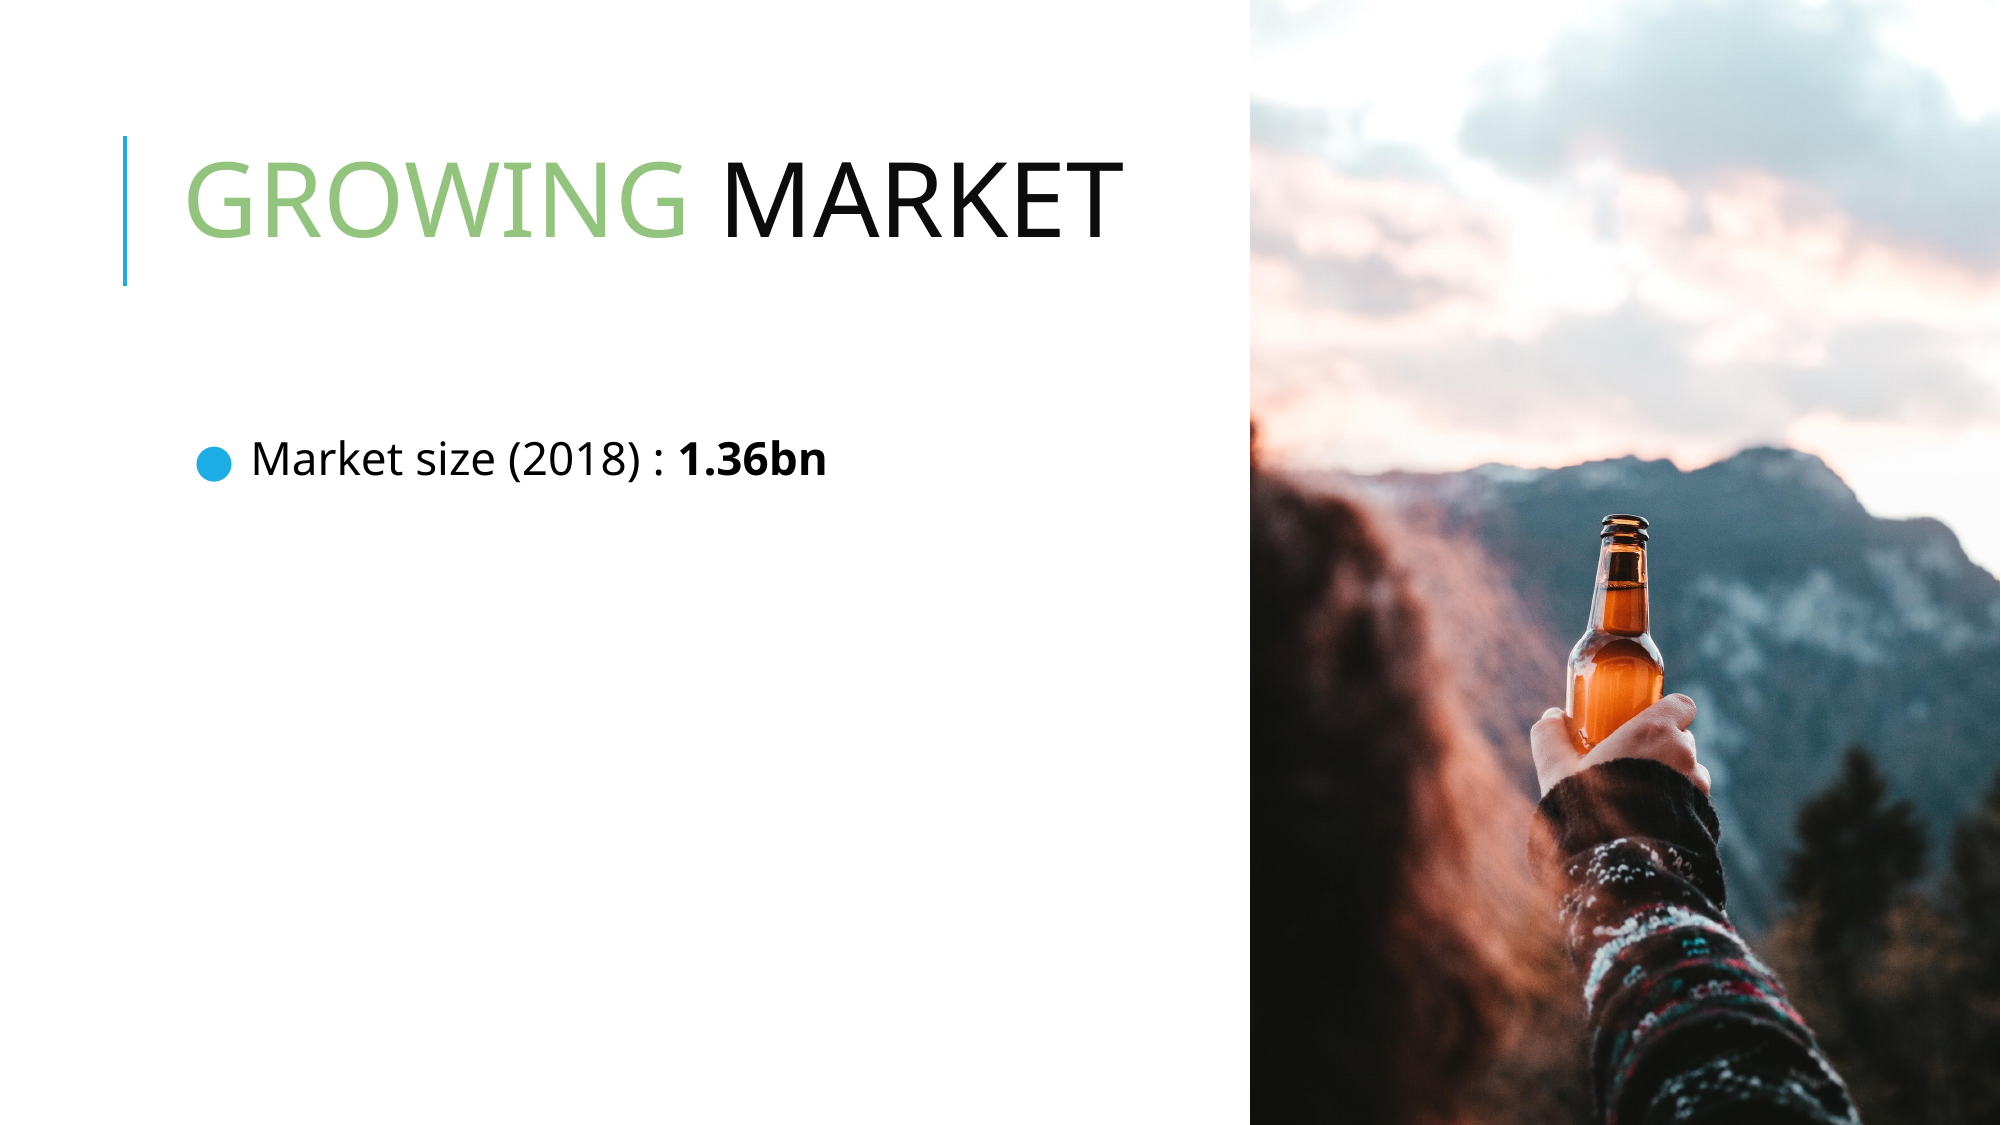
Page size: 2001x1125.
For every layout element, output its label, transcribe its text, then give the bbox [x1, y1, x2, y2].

picture [1249, 0, 2000, 1125]
list Market size (2018) : 1.36bn [168, 428, 939, 1089]
title GROWING MARKET [168, 96, 1244, 319]
